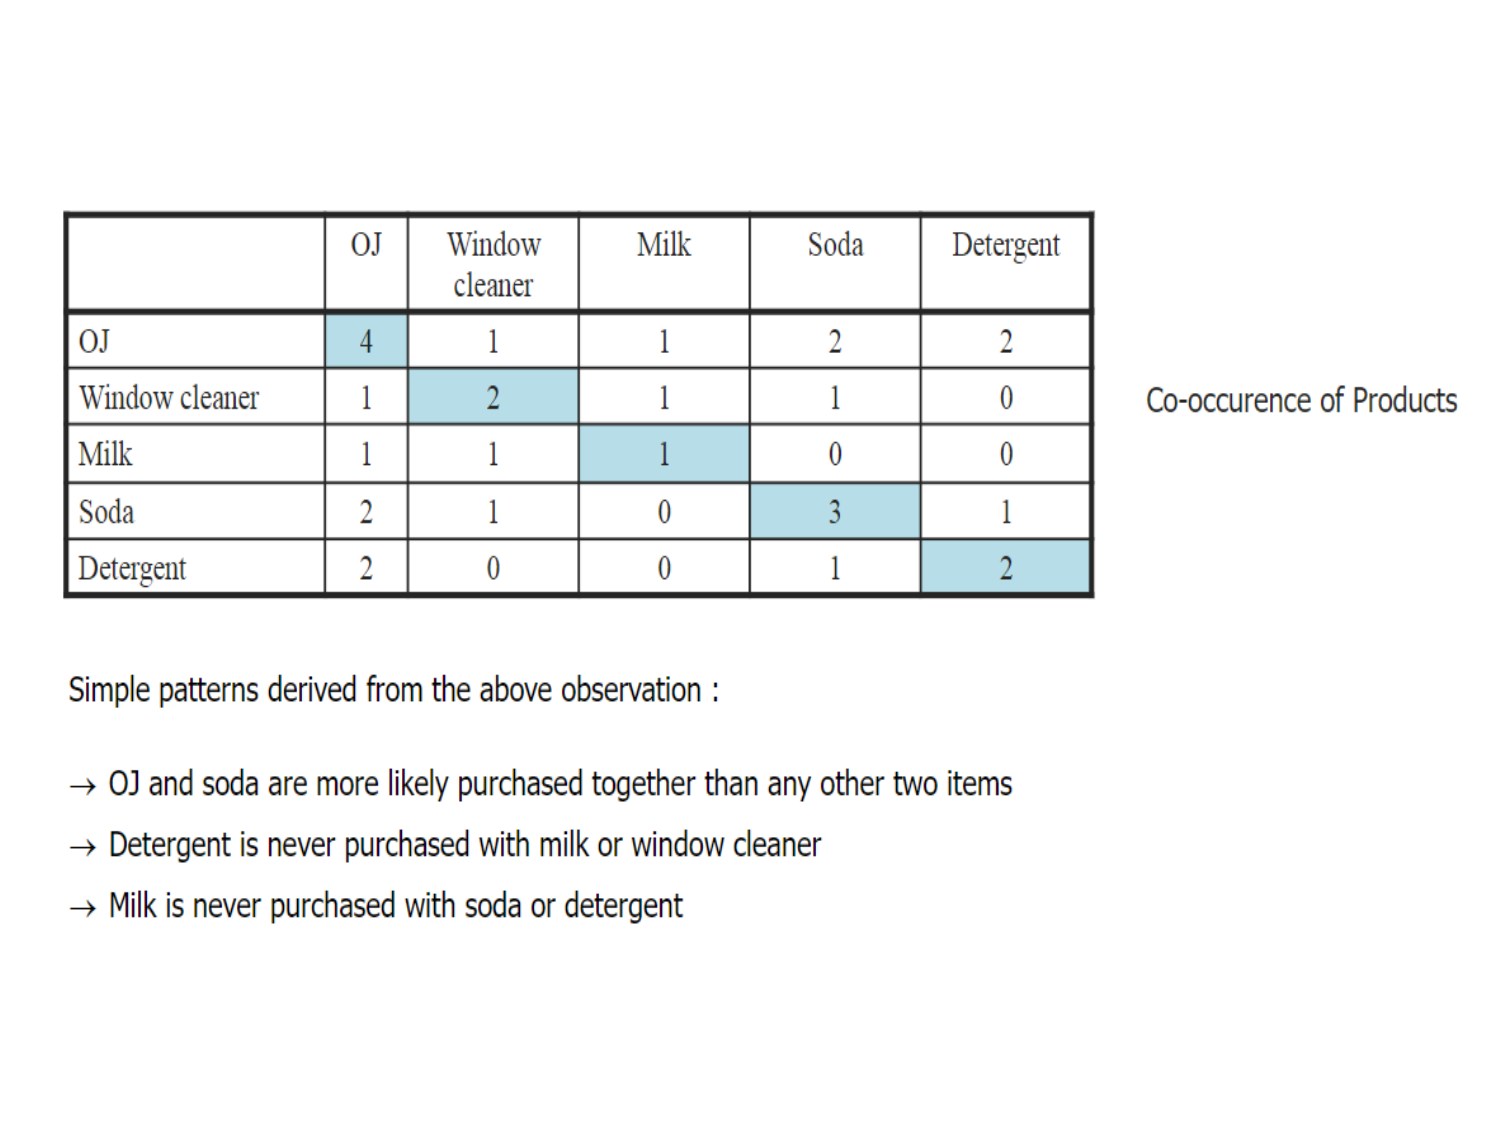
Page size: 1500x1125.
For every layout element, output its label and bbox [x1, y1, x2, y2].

picture [0, 169, 1500, 955]
